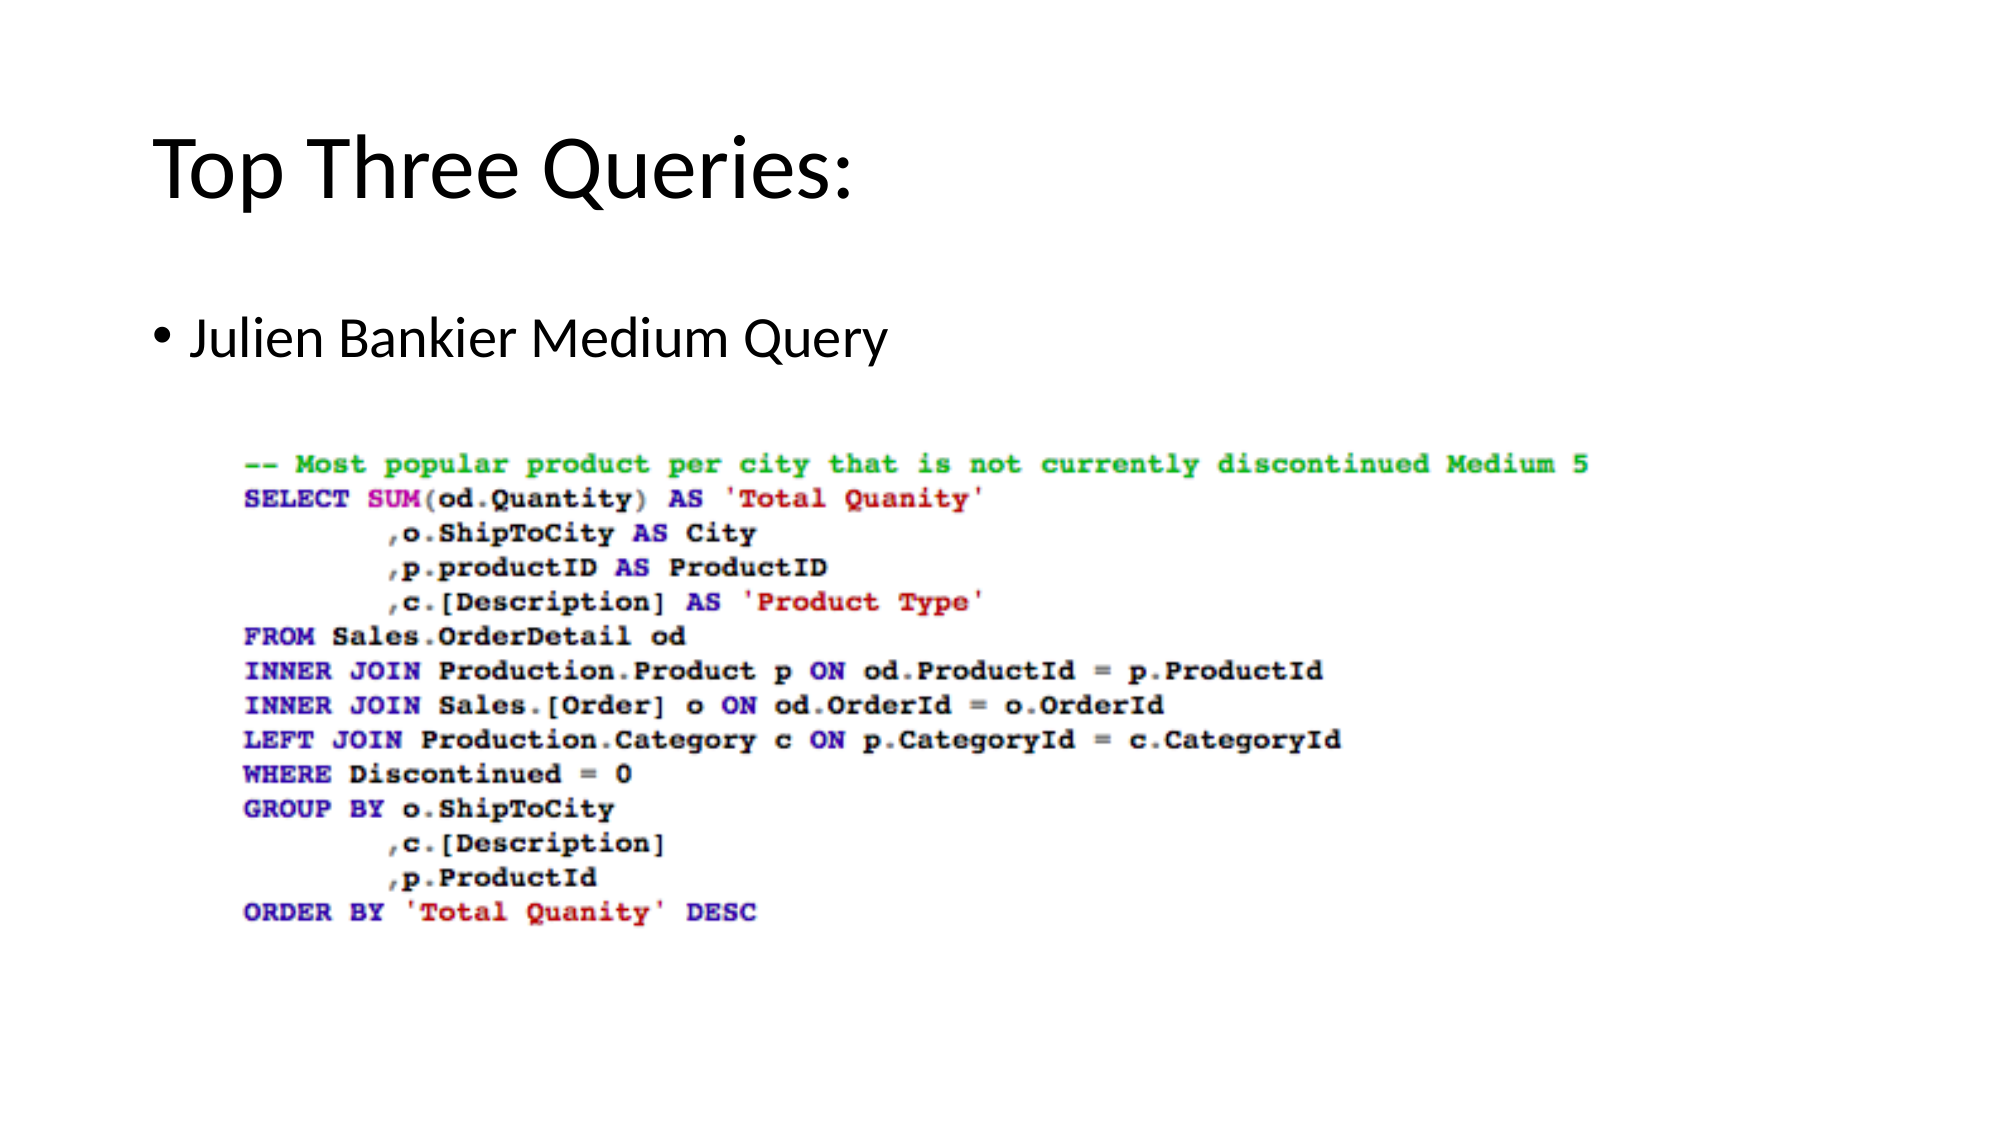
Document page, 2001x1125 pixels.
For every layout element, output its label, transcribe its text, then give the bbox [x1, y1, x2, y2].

list Julien Bankier Medium Query [137, 299, 1941, 1014]
picture [240, 428, 1601, 947]
title Top Three Queries: [137, 59, 1863, 278]
